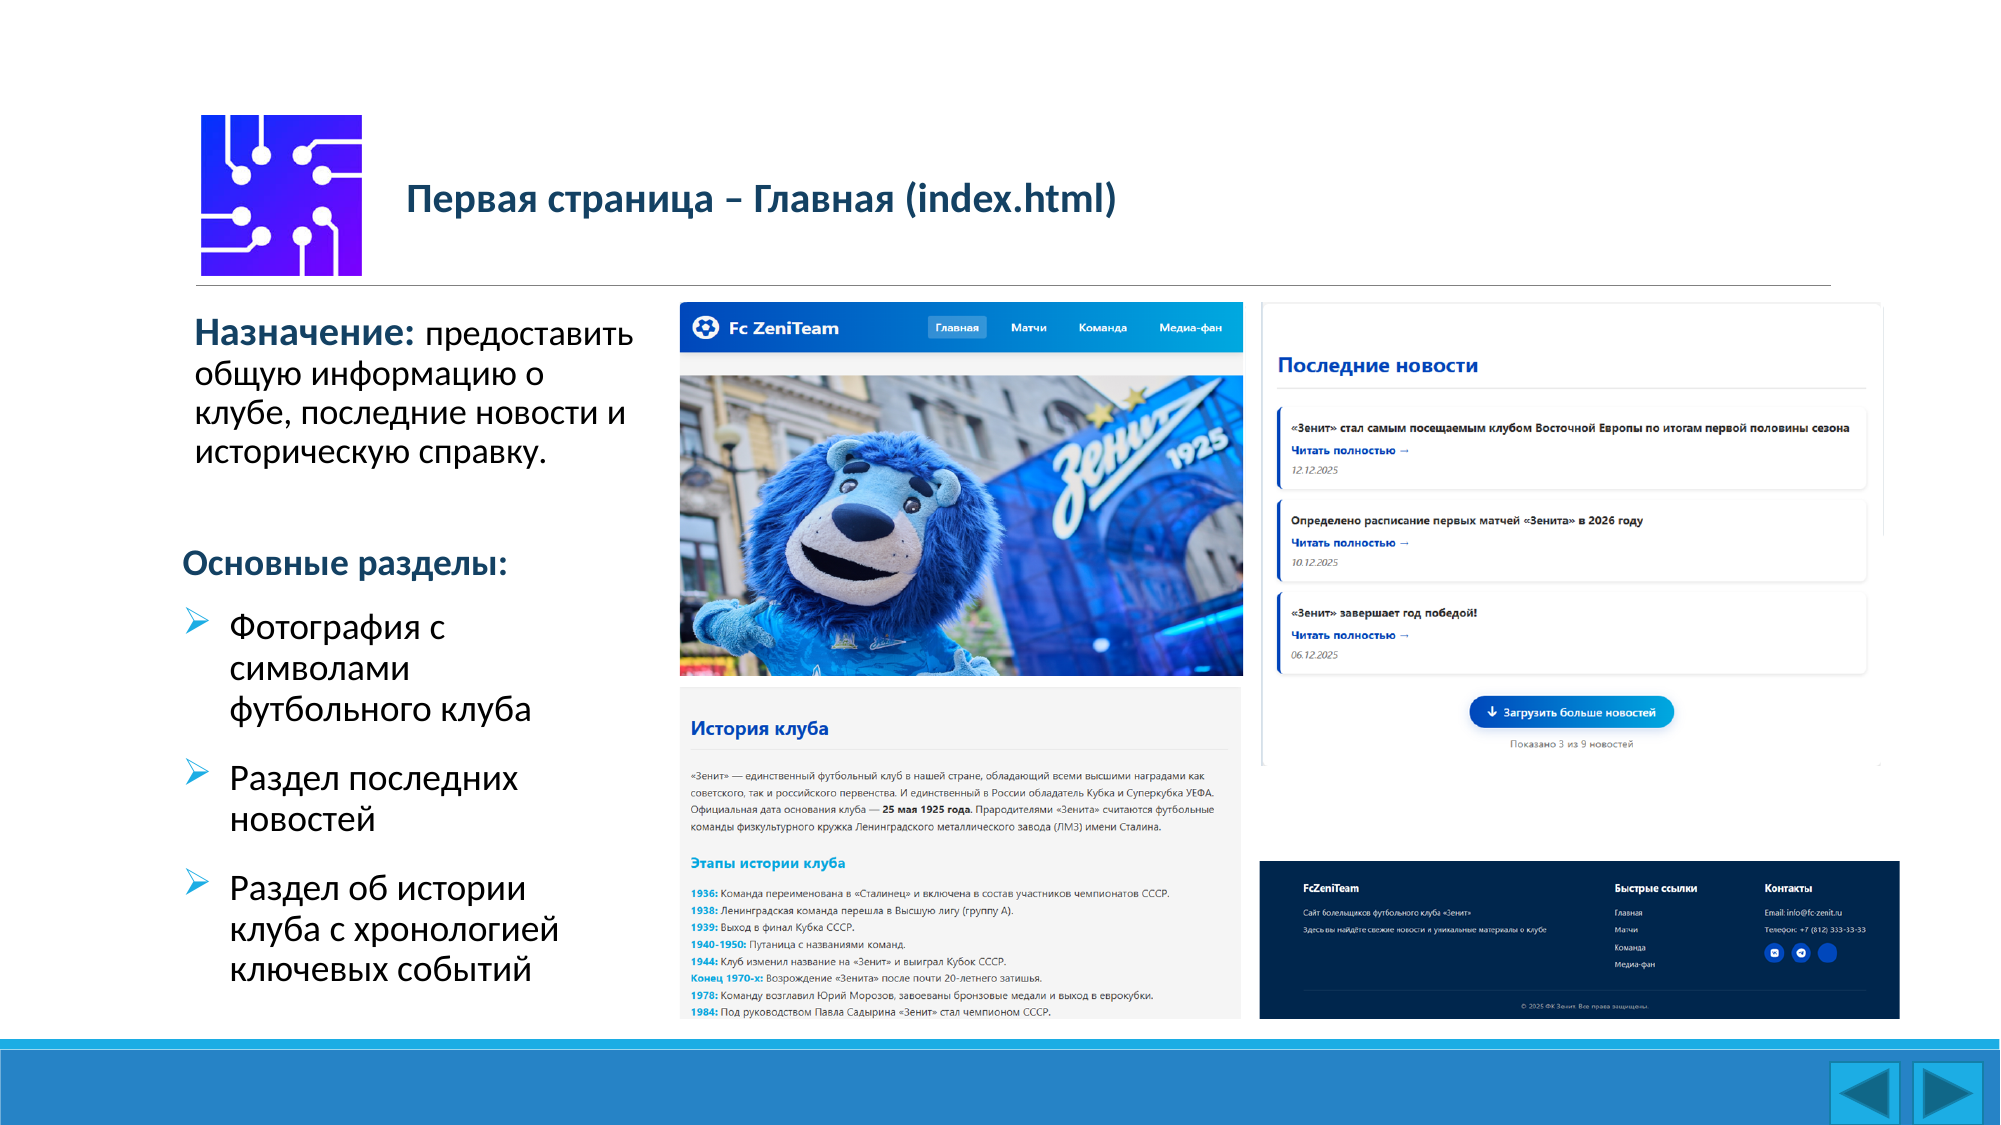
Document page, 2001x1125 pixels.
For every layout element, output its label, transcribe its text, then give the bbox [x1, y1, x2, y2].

picture [1261, 302, 1884, 766]
text_box Первая страница – Главная (index.html) [391, 162, 1830, 228]
picture [1079, 324, 1088, 331]
picture [1178, 327, 1186, 332]
picture [679, 302, 1246, 676]
picture [1164, 324, 1175, 330]
text_box [1912, 1061, 1984, 1125]
text_box Основные разделы: Фотография с символами футбольного клуба Раздел последних новостей Раздел об истории клуба с хронологией ключевых событий [167, 530, 591, 1092]
picture [200, 115, 362, 276]
text_box [1829, 1061, 1901, 1125]
picture [1089, 327, 1106, 331]
list Назначение: предоставить общую информацию о клубе, последние новости и историческую справку. [180, 302, 635, 517]
picture [679, 687, 1241, 1019]
picture [1259, 861, 1900, 1019]
